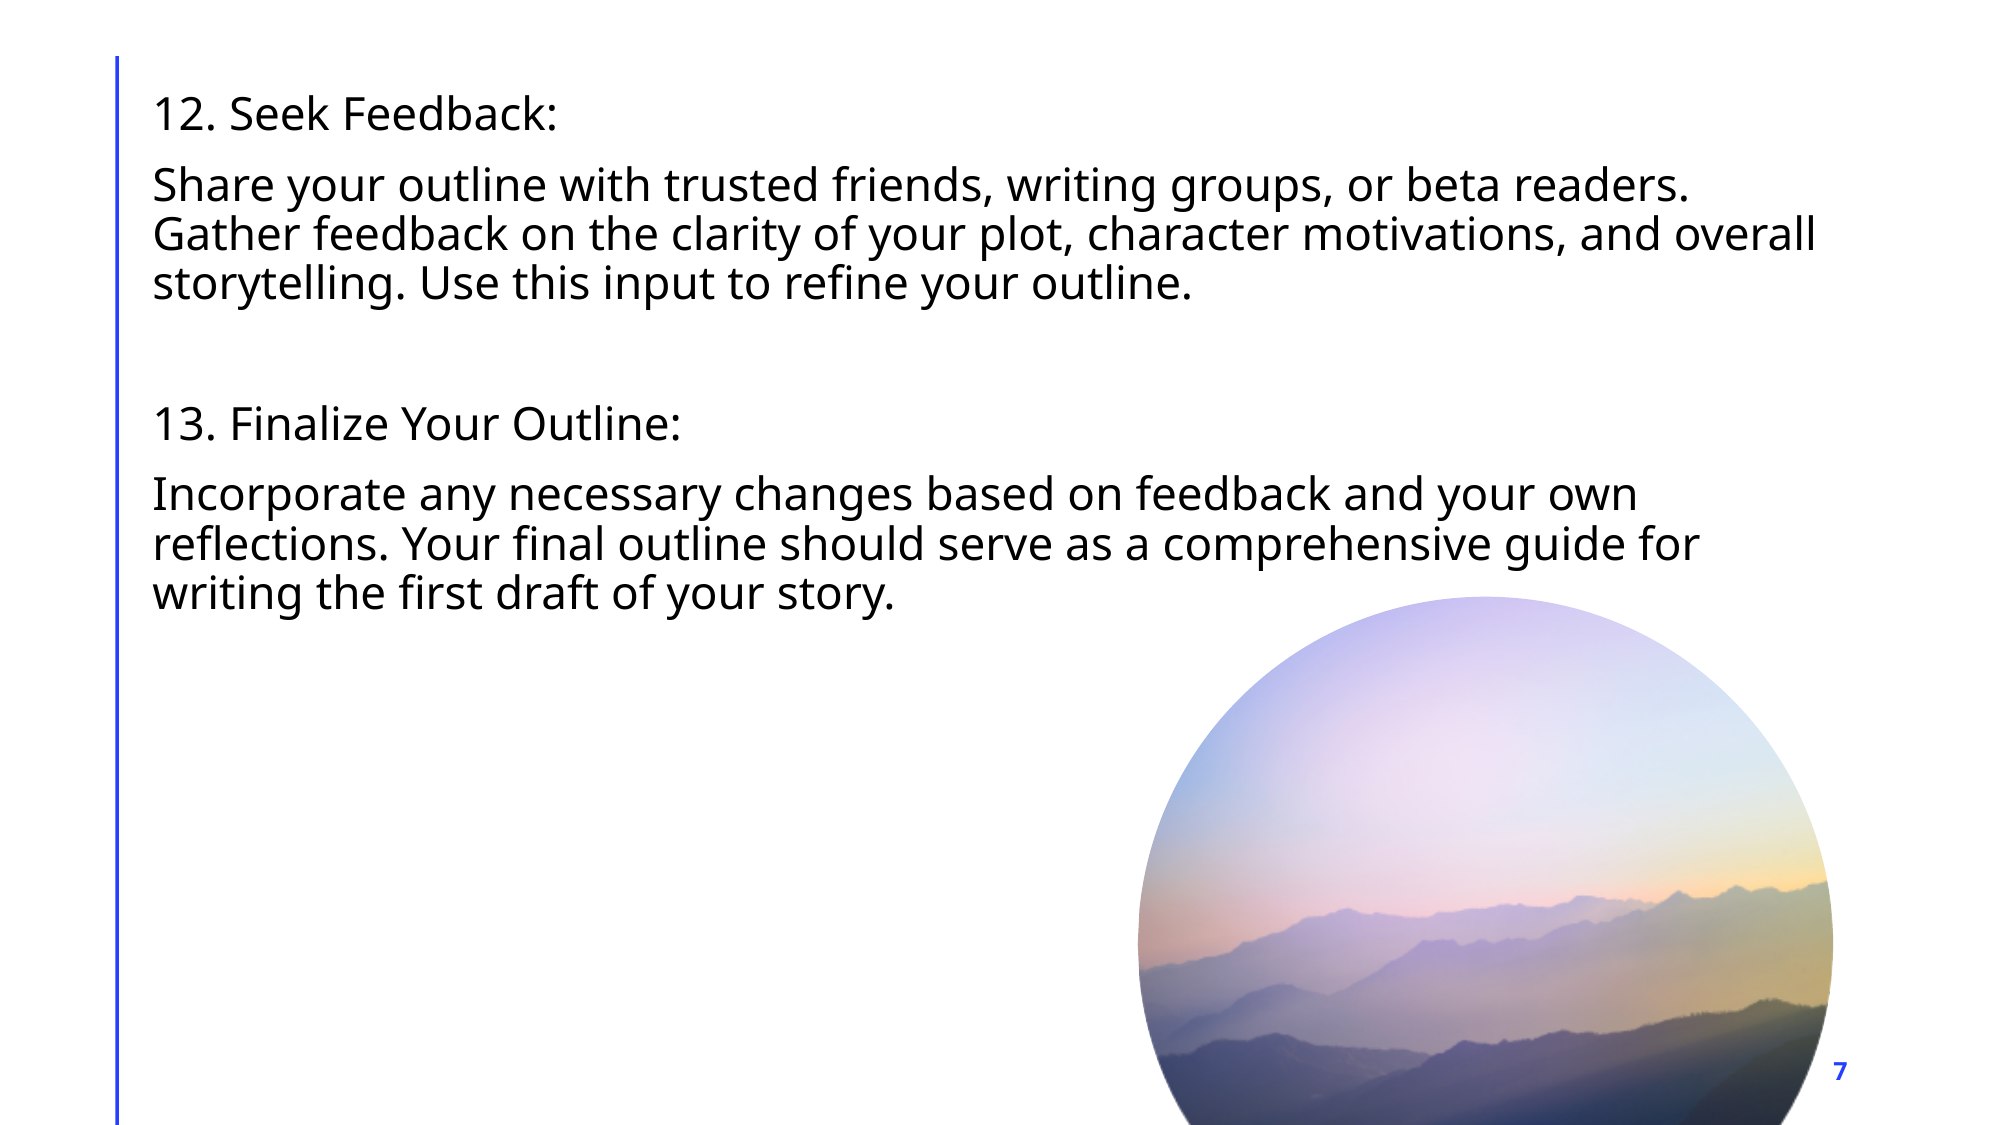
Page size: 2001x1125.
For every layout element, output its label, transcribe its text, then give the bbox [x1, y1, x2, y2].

slide_number 7 [1834, 1042, 1863, 1103]
picture [1137, 596, 1834, 1125]
list 12. Seek Feedback: Share your outline with trusted friends, writing groups, or beta readers. Gather feedback on the clarity of your plot, character motivations, and overall storytelling. Use this input to refine your outline. 13. Finalize Your Outline: Incorporate any necessary changes based on feedback and your own reflections. Your final outline should serve as a comprehensive guide for writing the first draft of your story. [137, 83, 1863, 1014]
